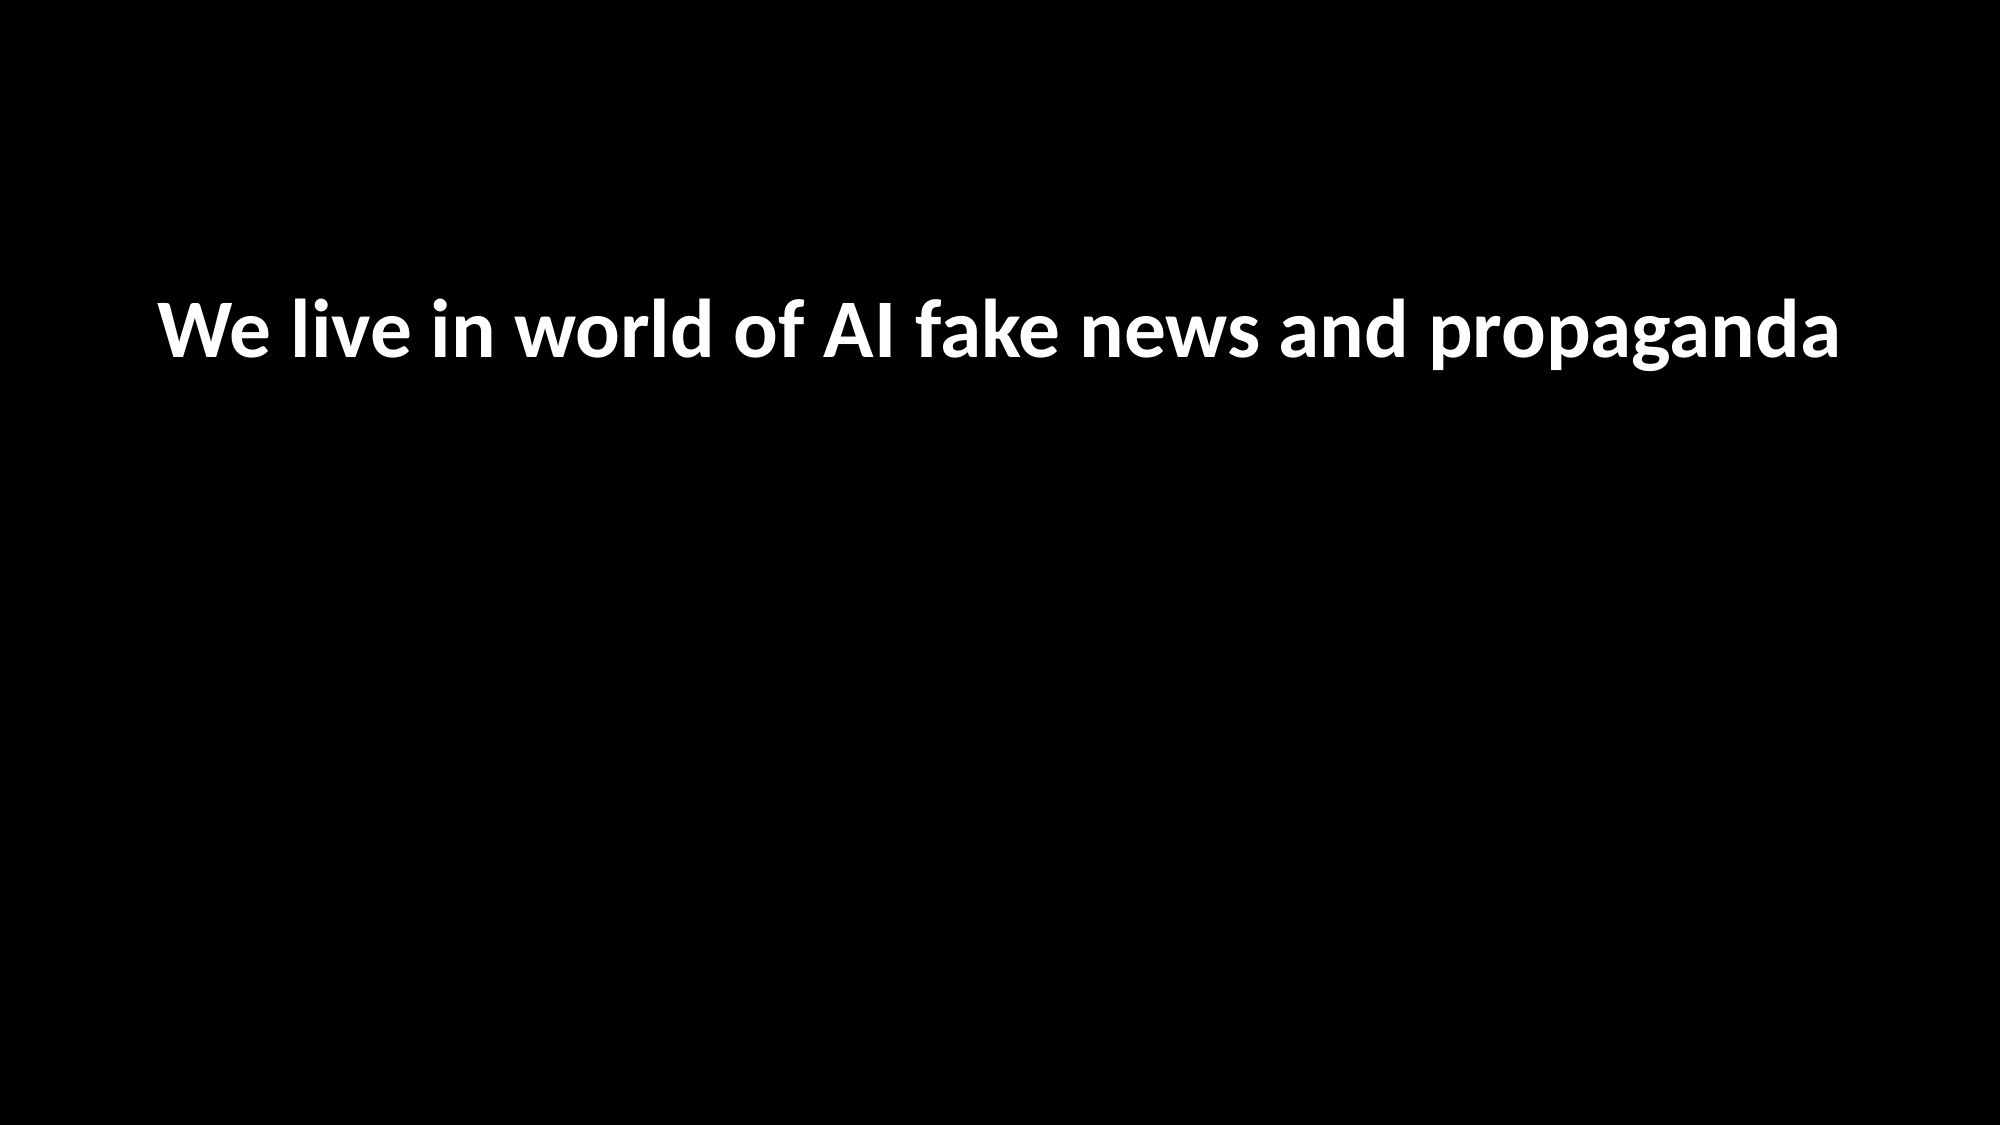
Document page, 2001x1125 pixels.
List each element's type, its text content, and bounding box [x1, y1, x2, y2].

list We live in world of AI fake news and propaganda [10, 278, 1990, 873]
